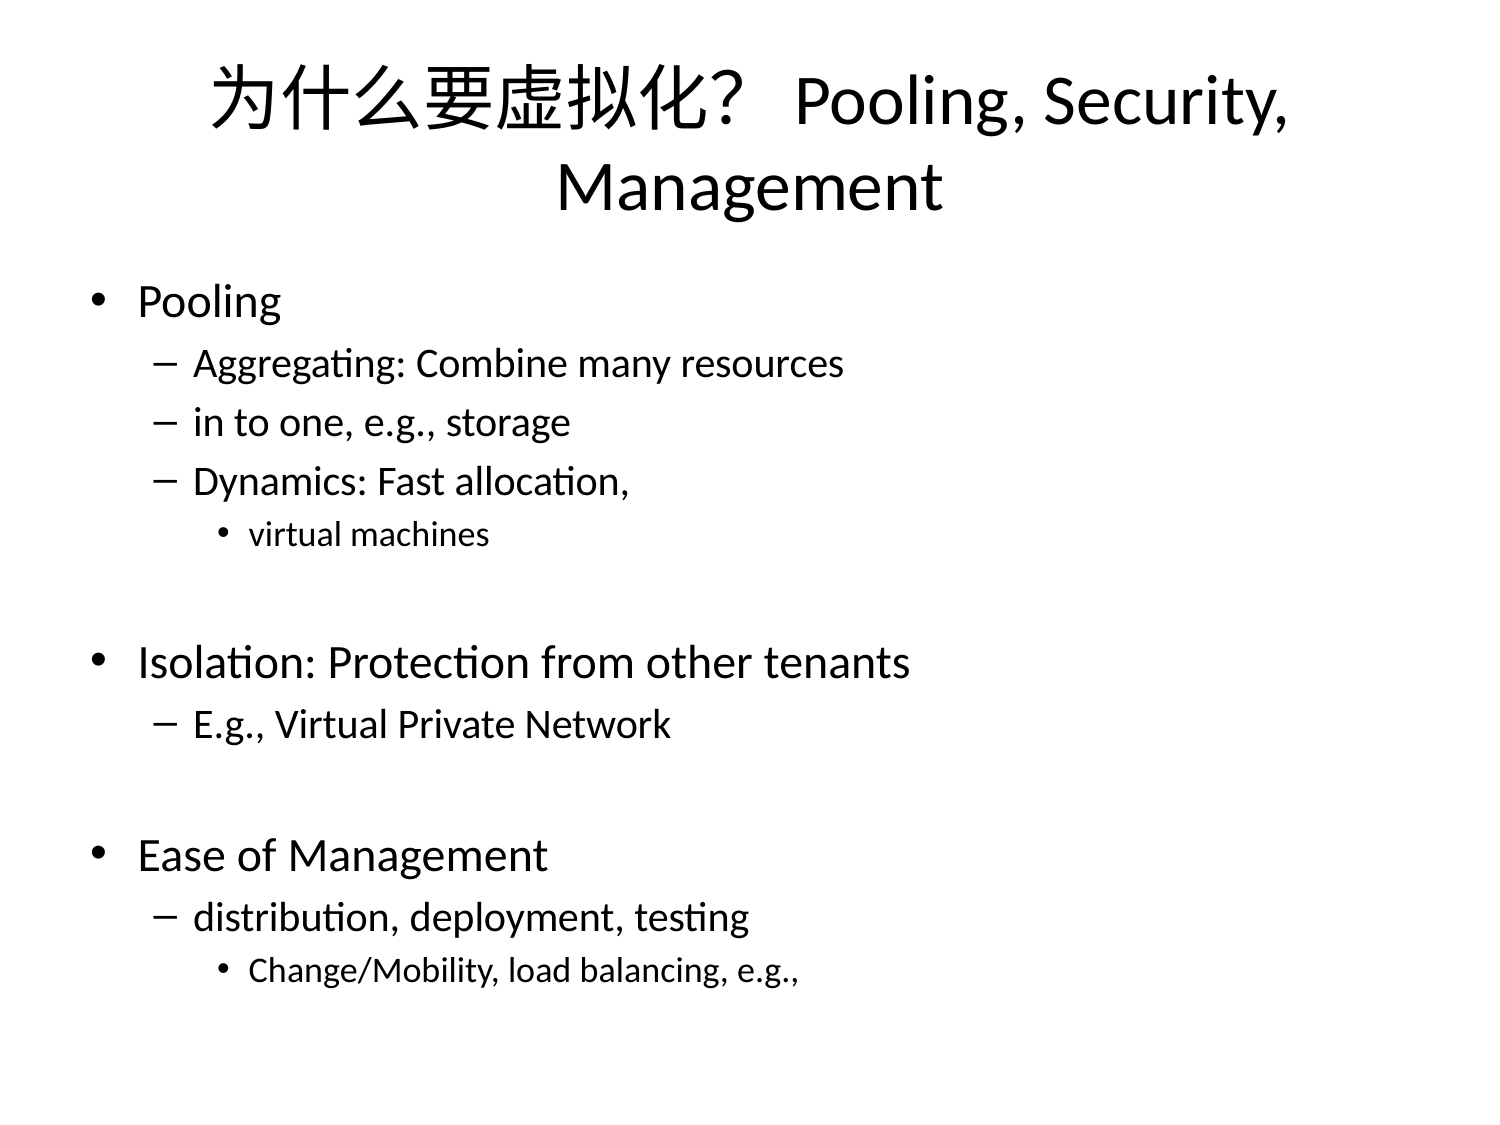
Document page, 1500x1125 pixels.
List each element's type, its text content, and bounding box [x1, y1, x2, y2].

list Pooling Aggregating: Combine many resources in to one, e.g., storage Dynamics: Fast allocation, virtual machines Isolation: Protection from other tenants E.g., Virtual Private Network Ease of Management distribution, deployment, testing Change/Mobility, load balancing, e.g., [75, 262, 1425, 1005]
title 为什么要虚拟化？Pooling, Security, Management [75, 45, 1425, 233]
